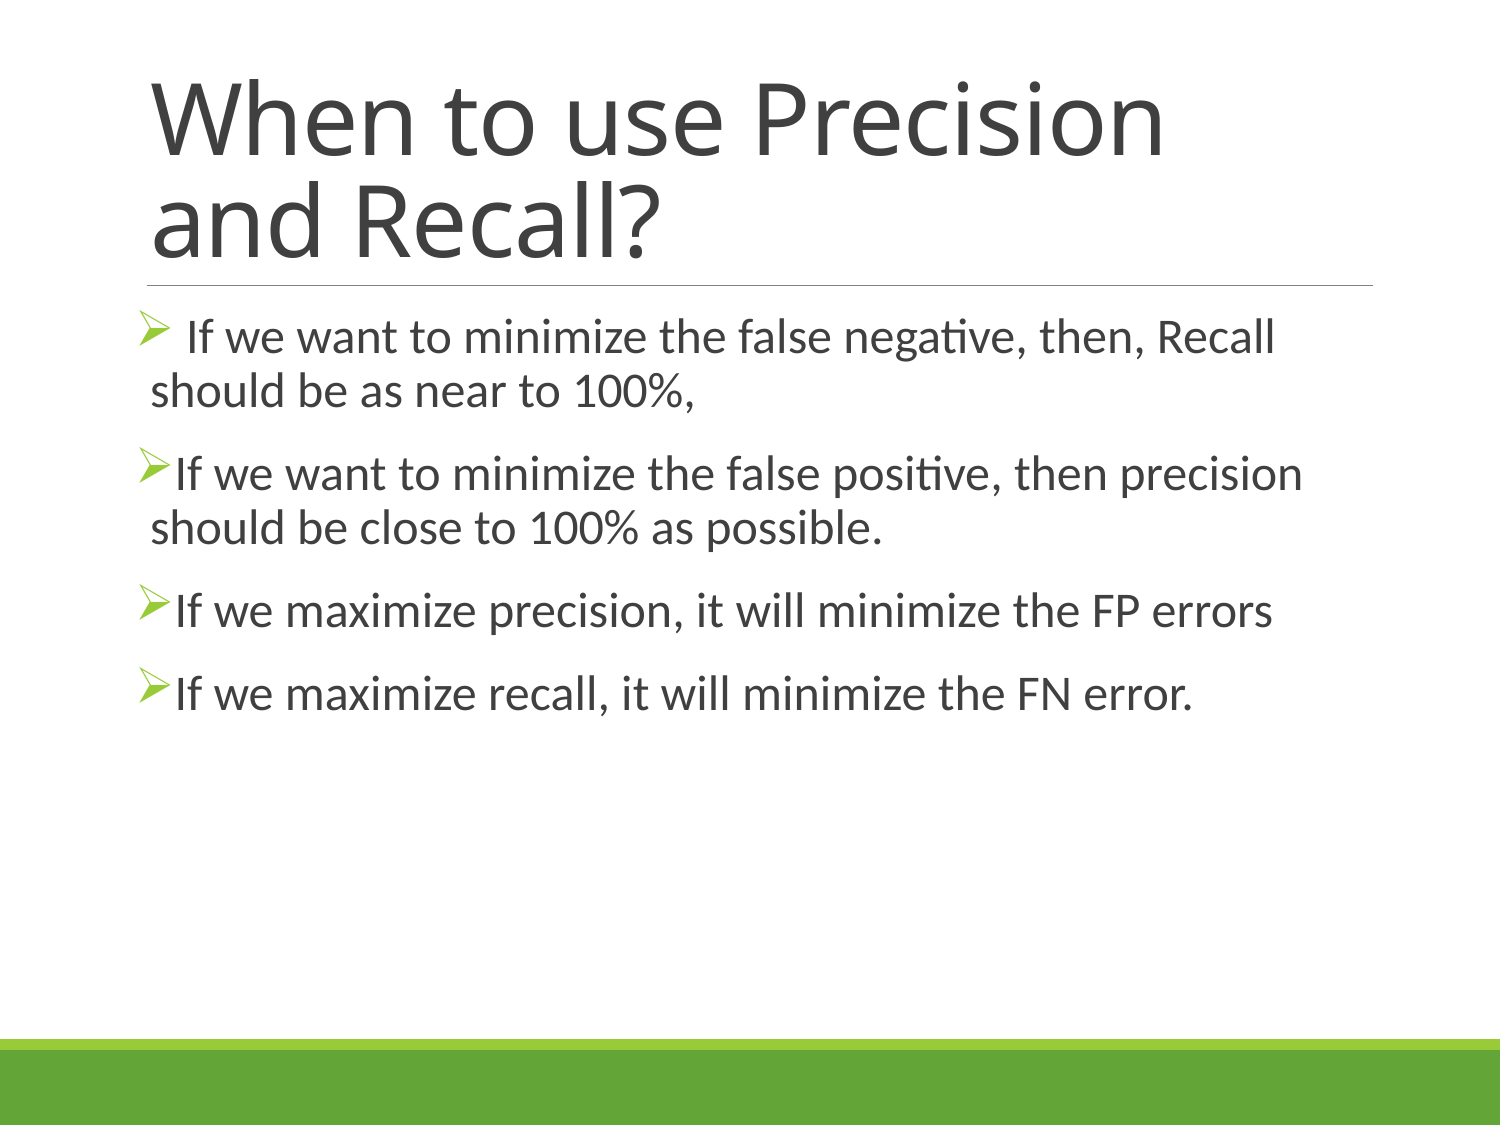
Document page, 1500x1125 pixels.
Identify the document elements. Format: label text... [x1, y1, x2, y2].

title When to use Precision and Recall? [135, 47, 1373, 285]
list If we want to minimize the false negative, then, Recall should be as near to 100%, If we want to minimize the false positive, then precision should be close to 100% as possible. If we maximize precision, it will minimize the FP errors If we maximize recall, it will minimize the FN error. [135, 302, 1373, 963]
